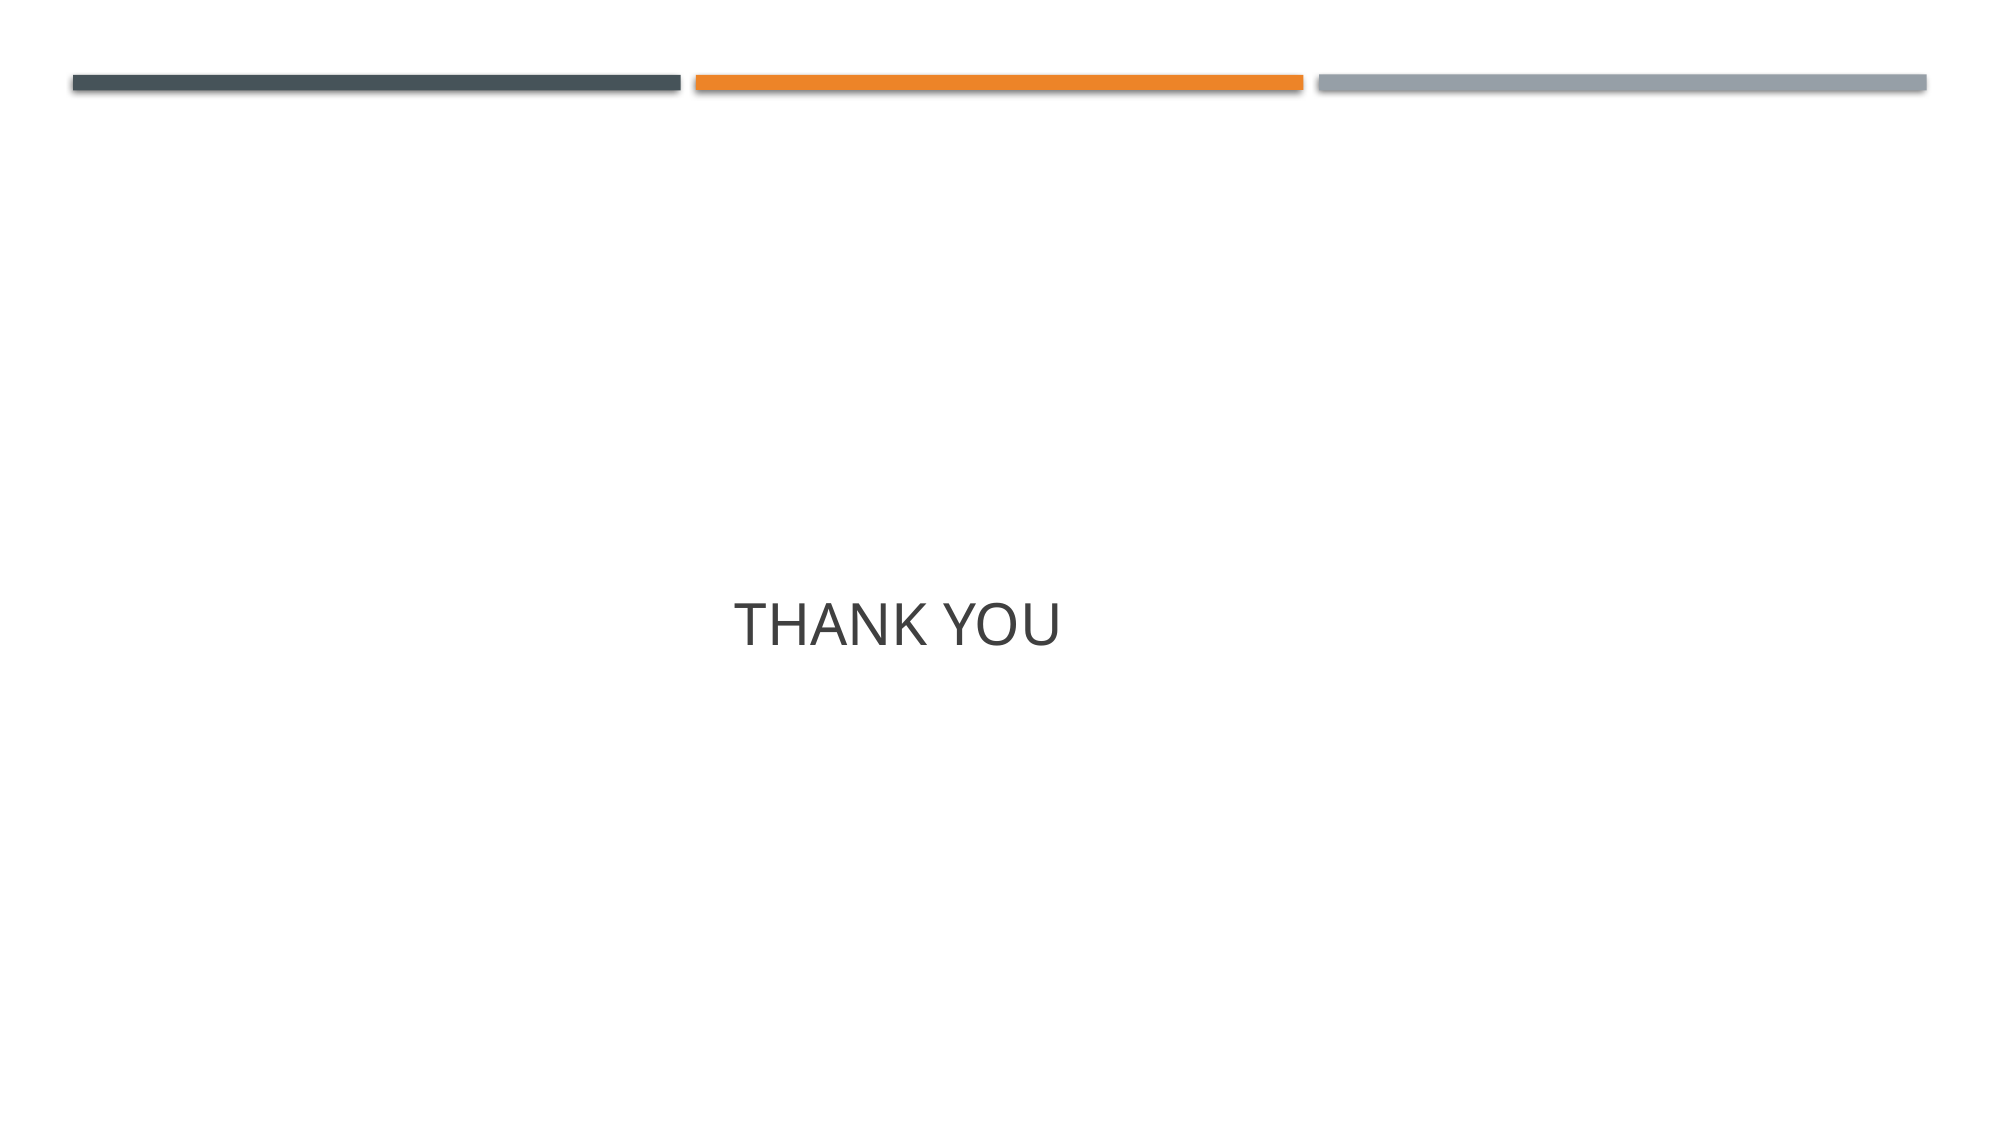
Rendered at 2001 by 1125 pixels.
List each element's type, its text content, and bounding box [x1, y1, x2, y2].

title THANK YOU [94, 119, 1904, 665]
